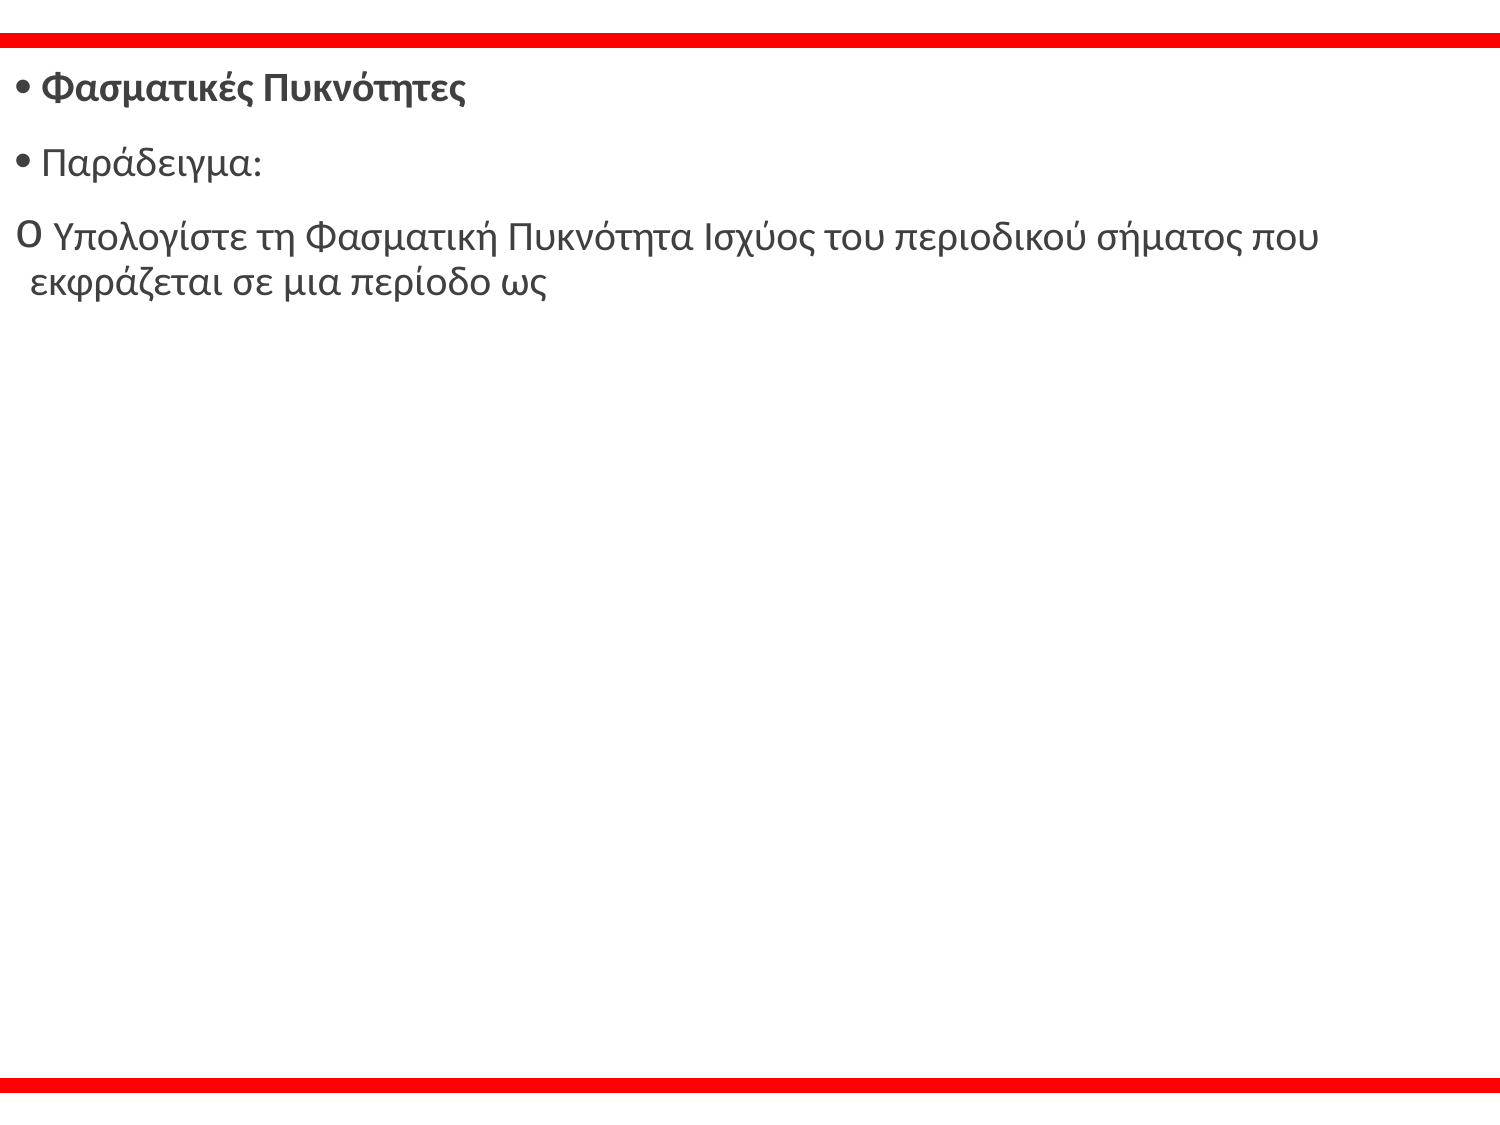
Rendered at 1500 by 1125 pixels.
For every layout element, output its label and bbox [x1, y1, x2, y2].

text_box [0, 1078, 1500, 1093]
text_box [0, 33, 1500, 48]
